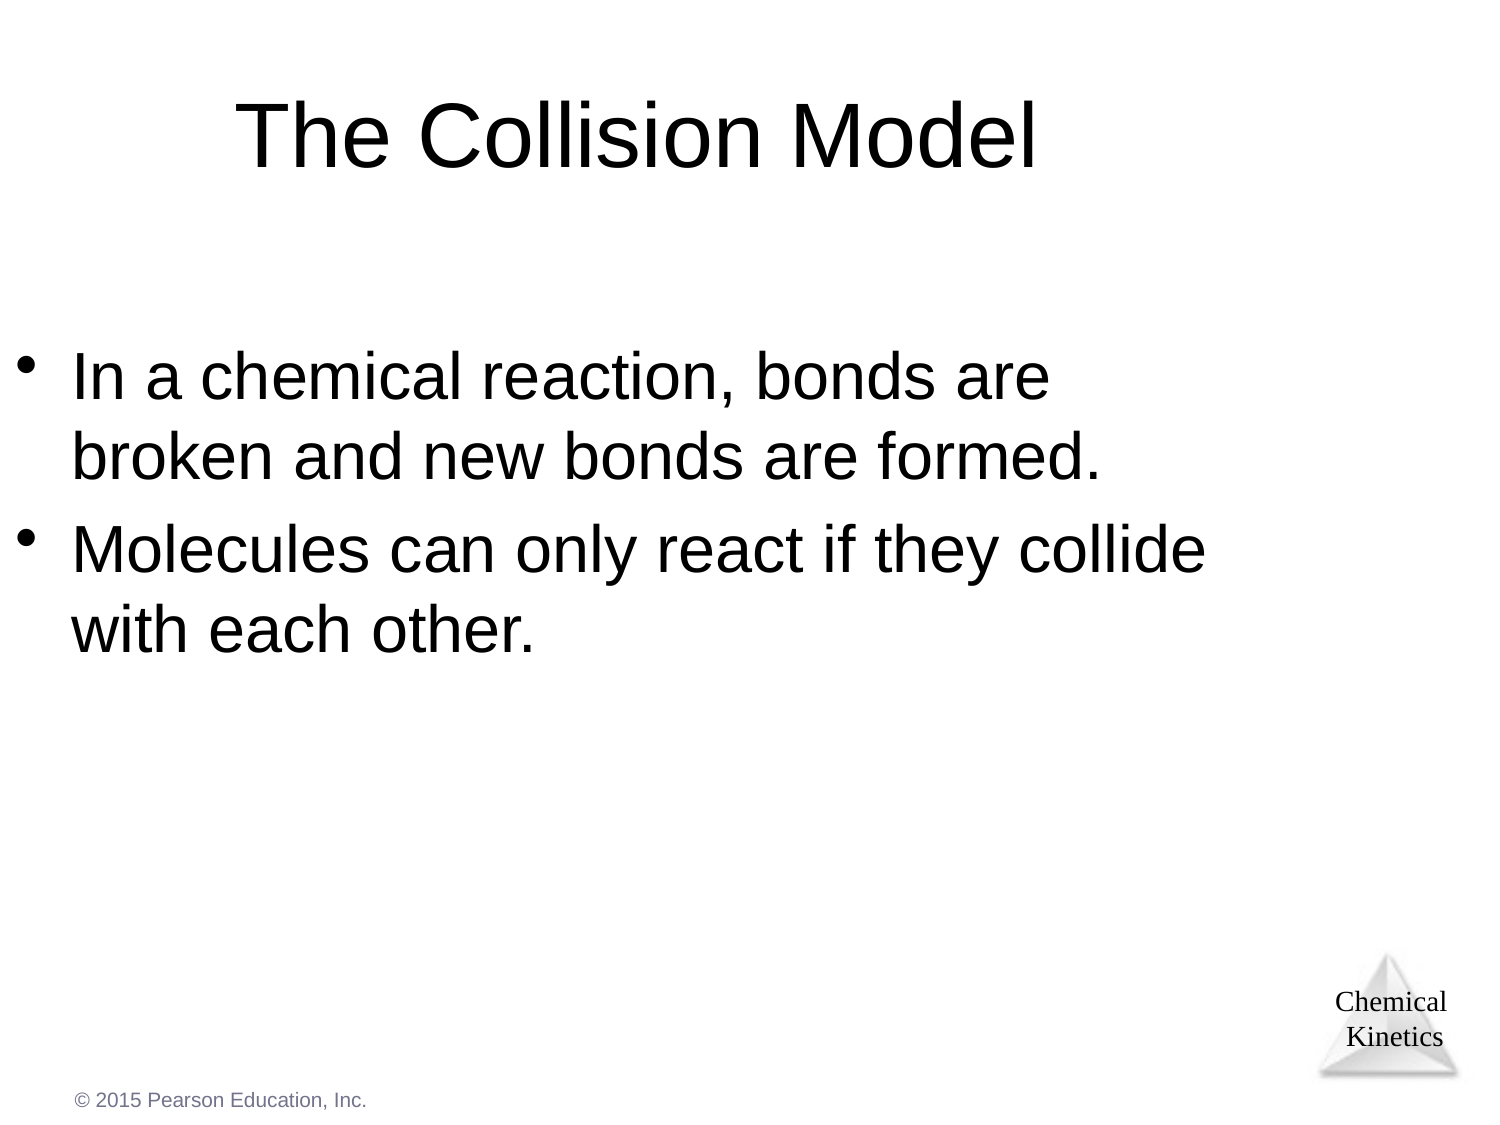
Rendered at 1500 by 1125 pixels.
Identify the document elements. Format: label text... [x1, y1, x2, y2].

list In a chemical reaction, bonds are broken and new bonds are formed. Molecules can only react if they collide with each other. [0, 324, 1275, 1000]
picture [1275, 899, 1500, 1125]
title The Collision Model [0, 37, 1275, 225]
